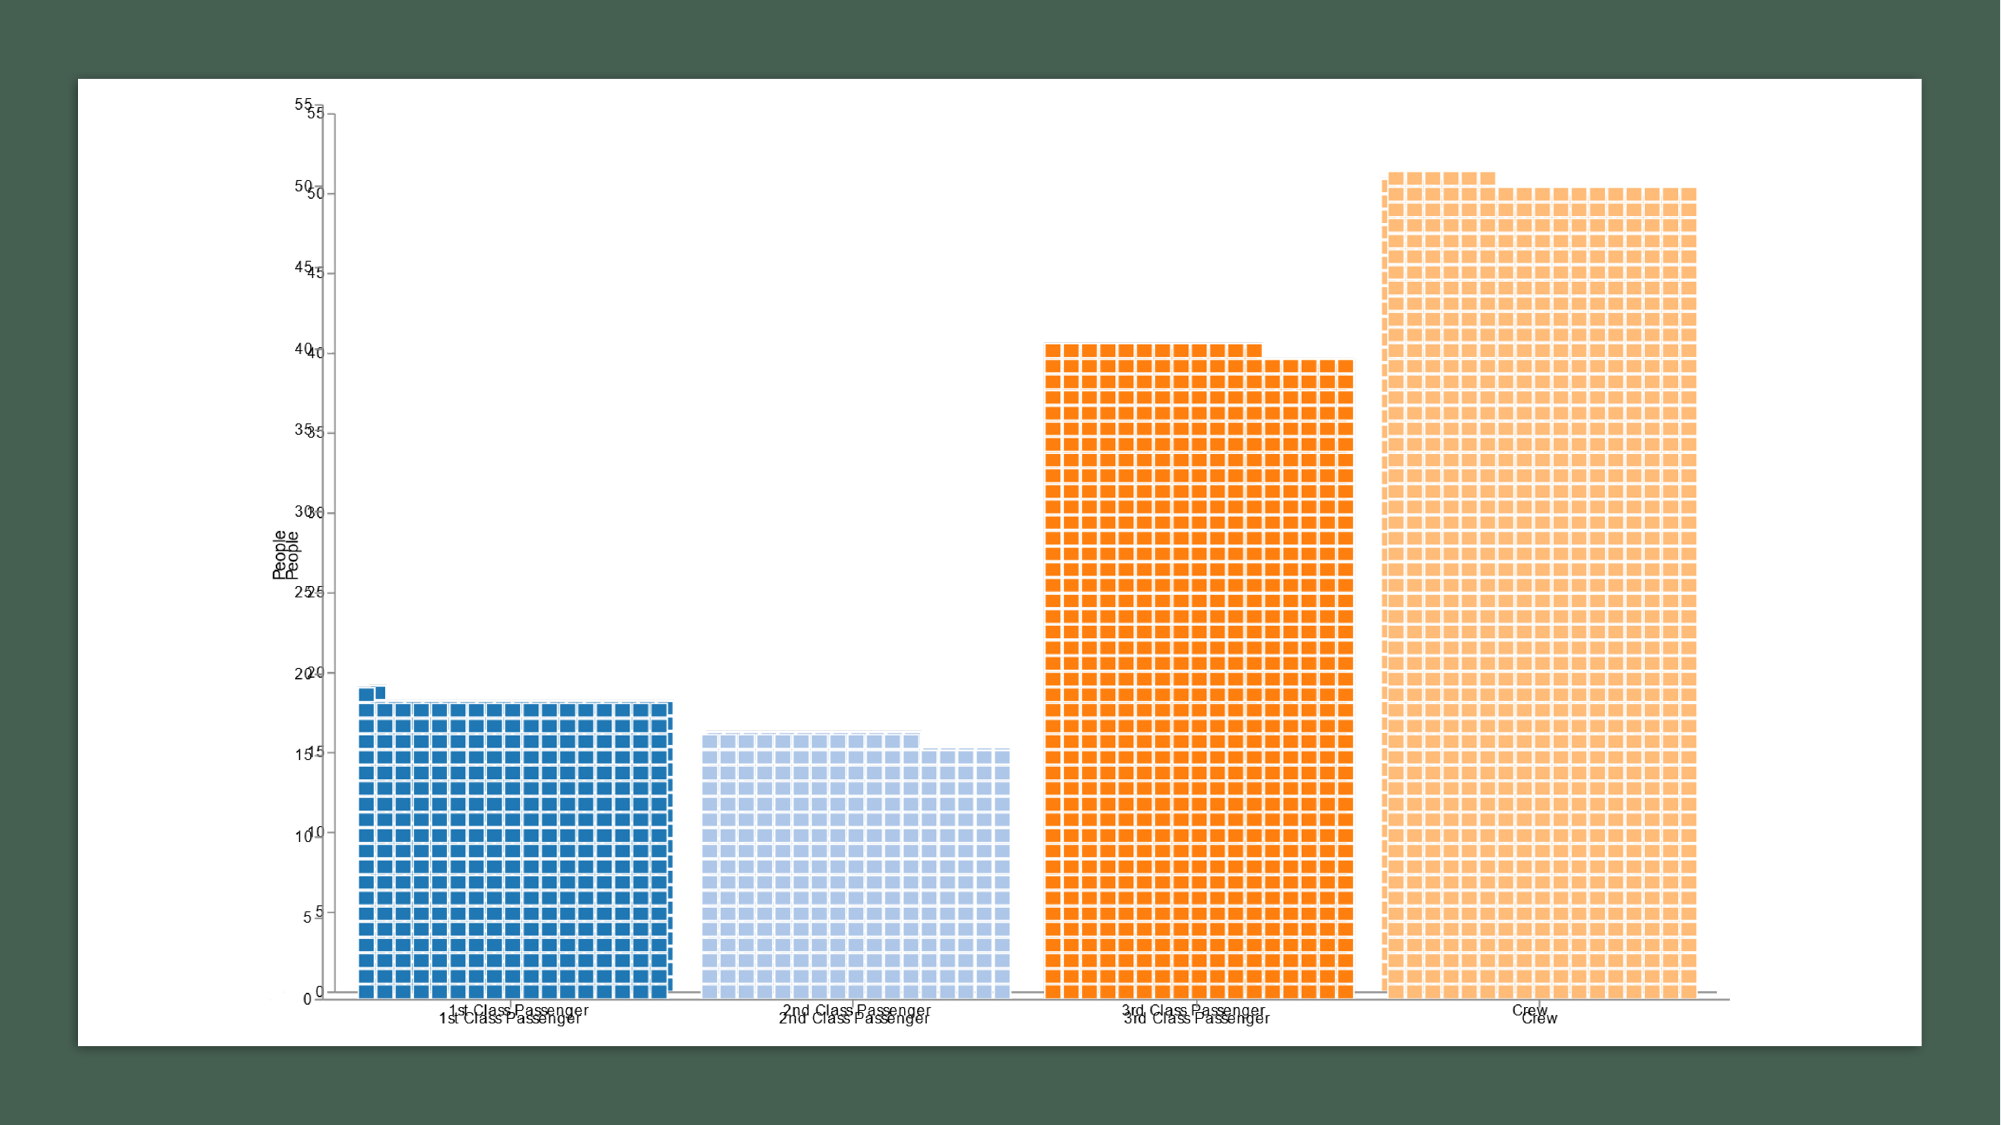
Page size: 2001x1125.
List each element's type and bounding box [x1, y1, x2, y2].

text_box [0, 0, 2000, 1125]
text_box [77, 78, 1923, 1047]
picture [270, 96, 1730, 1029]
